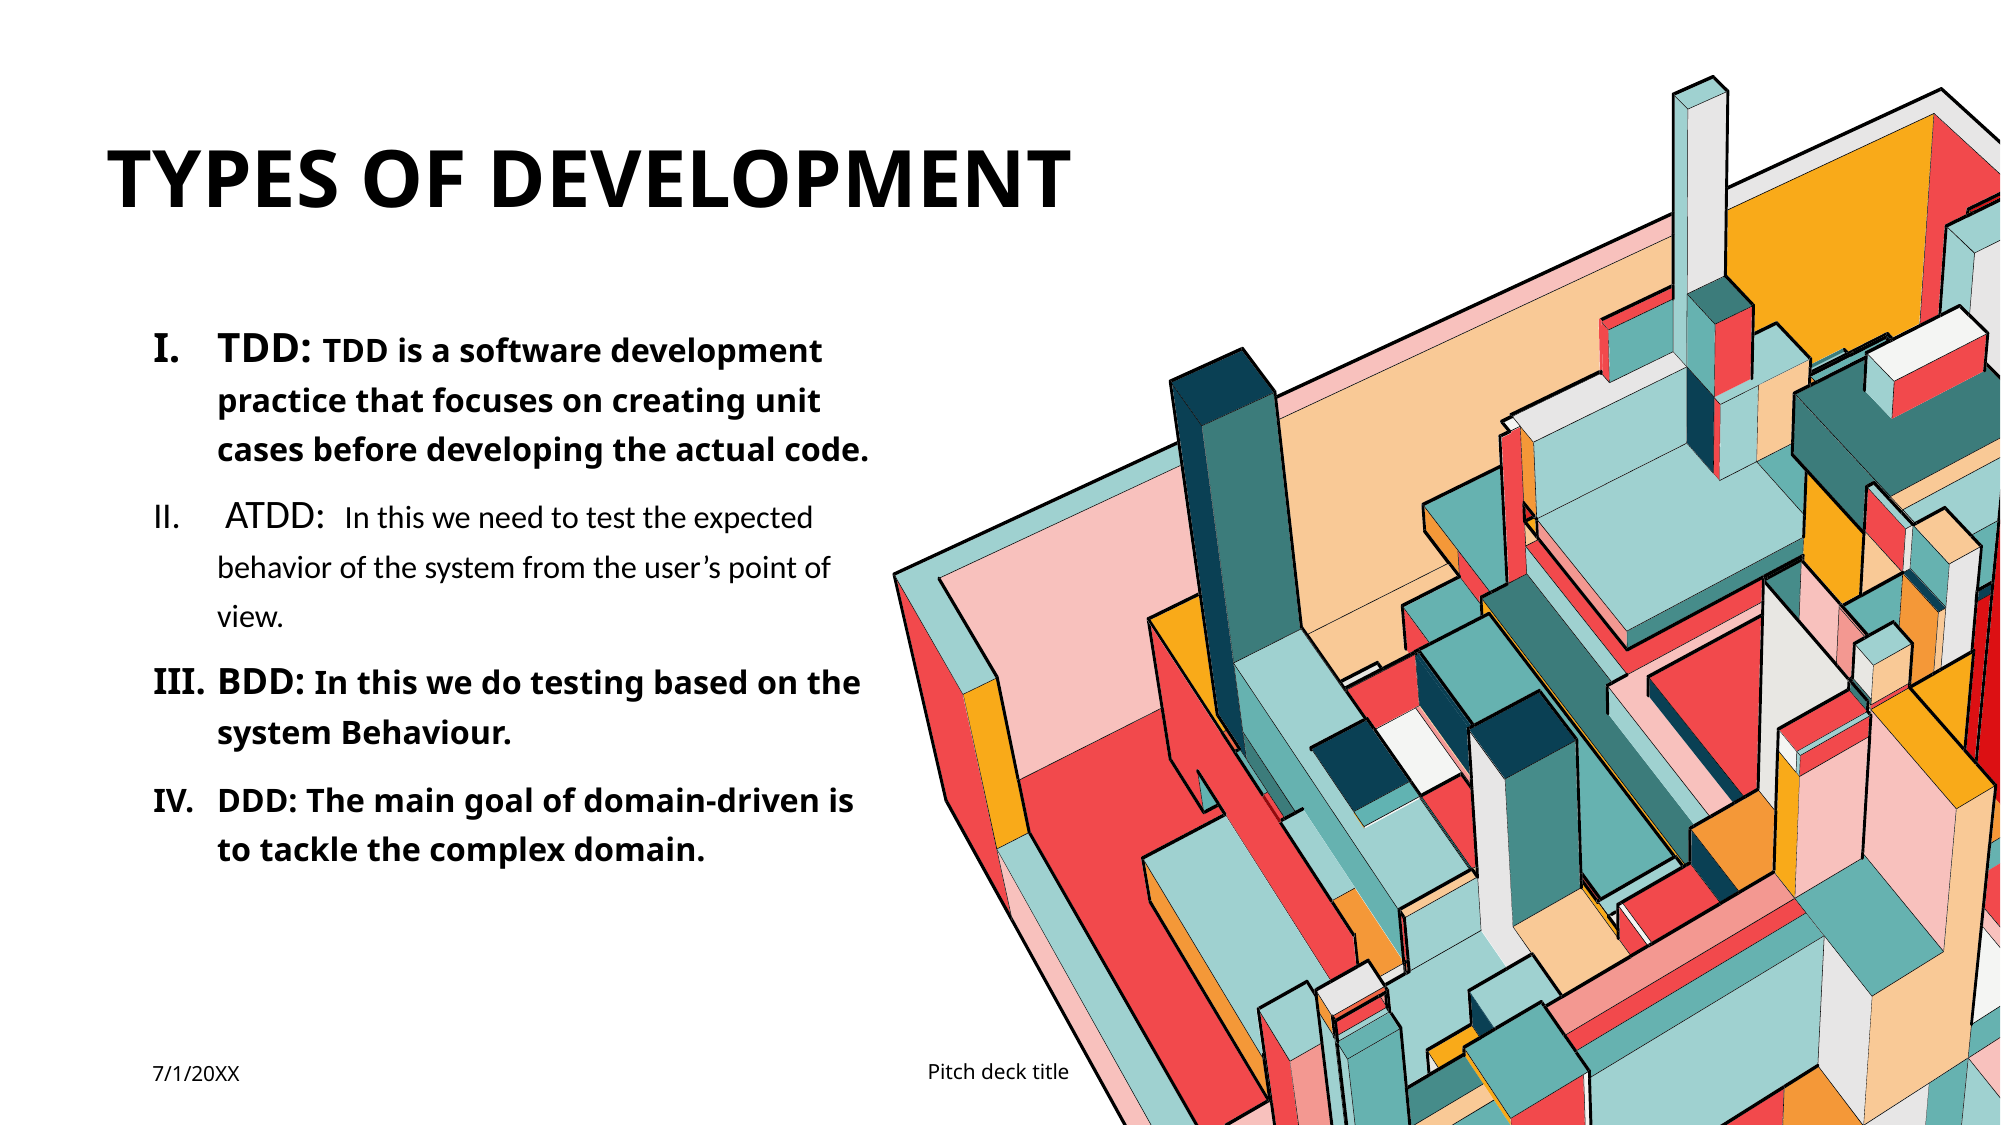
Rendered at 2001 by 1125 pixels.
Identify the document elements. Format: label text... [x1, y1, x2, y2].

footer Pitch deck title [634, 1042, 1085, 1103]
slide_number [137, 1042, 363, 1103]
title Types of Development [91, 73, 1178, 291]
slide_number 13 [1412, 1042, 1863, 1103]
list TDD: TDD is a software development practice that focuses on creating unit cases before developing the actual code. ATDD: In this we need to test the expected behavior of the system from the user’s point of view. BDD: In this we do testing based on the system Behaviour. DDD: The main goal of domain-driven is to tackle the complex domain. [138, 314, 896, 915]
